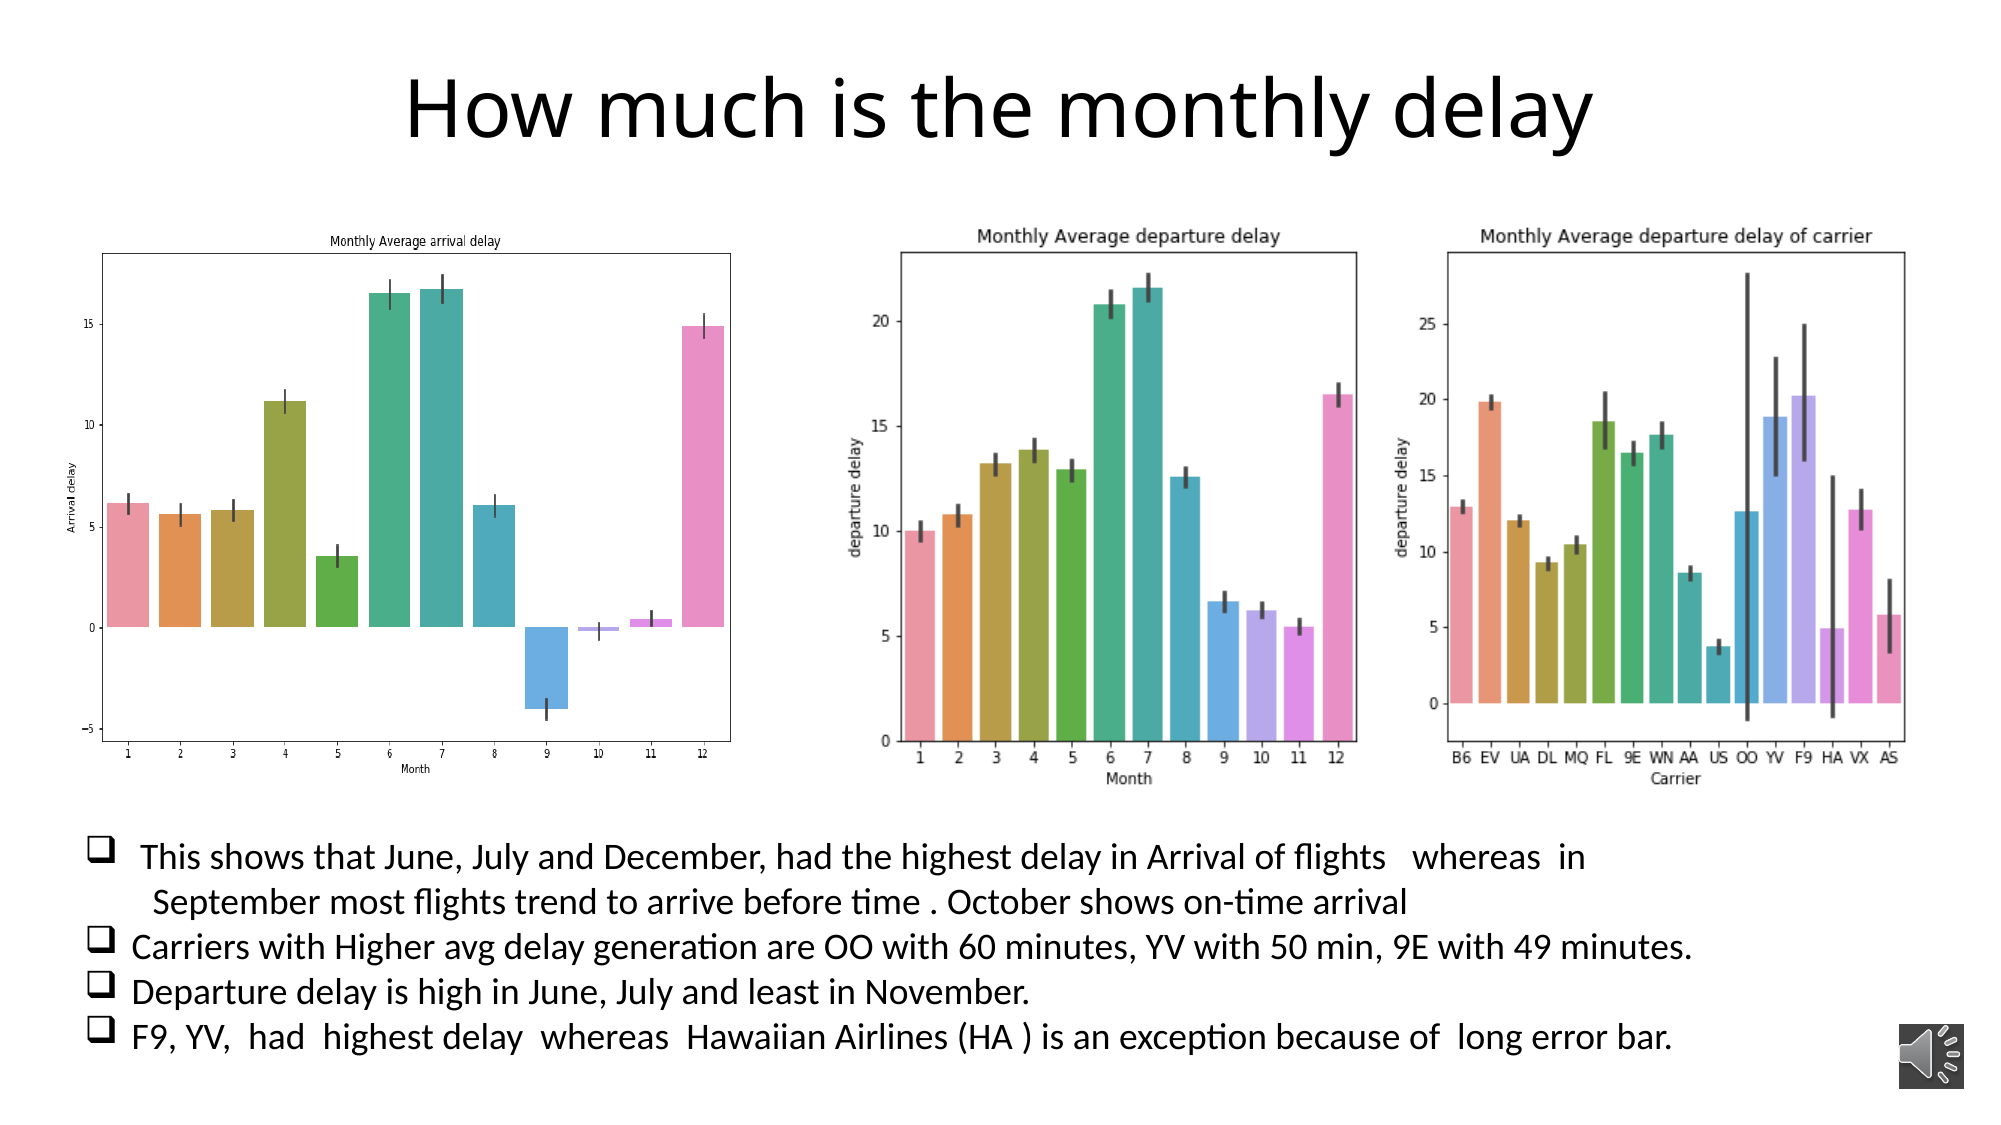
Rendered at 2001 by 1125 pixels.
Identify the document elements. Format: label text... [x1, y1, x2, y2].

title How much is the monthly delay [137, 59, 1863, 163]
picture [1897, 1022, 1965, 1090]
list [0, 176, 738, 822]
picture [738, 174, 2000, 822]
text_box This shows that June, July and December, had the highest delay in Arrival of flights whereas in September most flights trend to arrive before time . October shows on-time arrival Carriers with Higher avg delay generation are OO with 60 minutes, YV with 50 min, 9E with 49 minutes. Departure delay is high in June, July and least in November. F9, YV, had highest delay whereas Hawaiian Airlines (HA ) is an exception because of long error bar. [69, 824, 1965, 1065]
